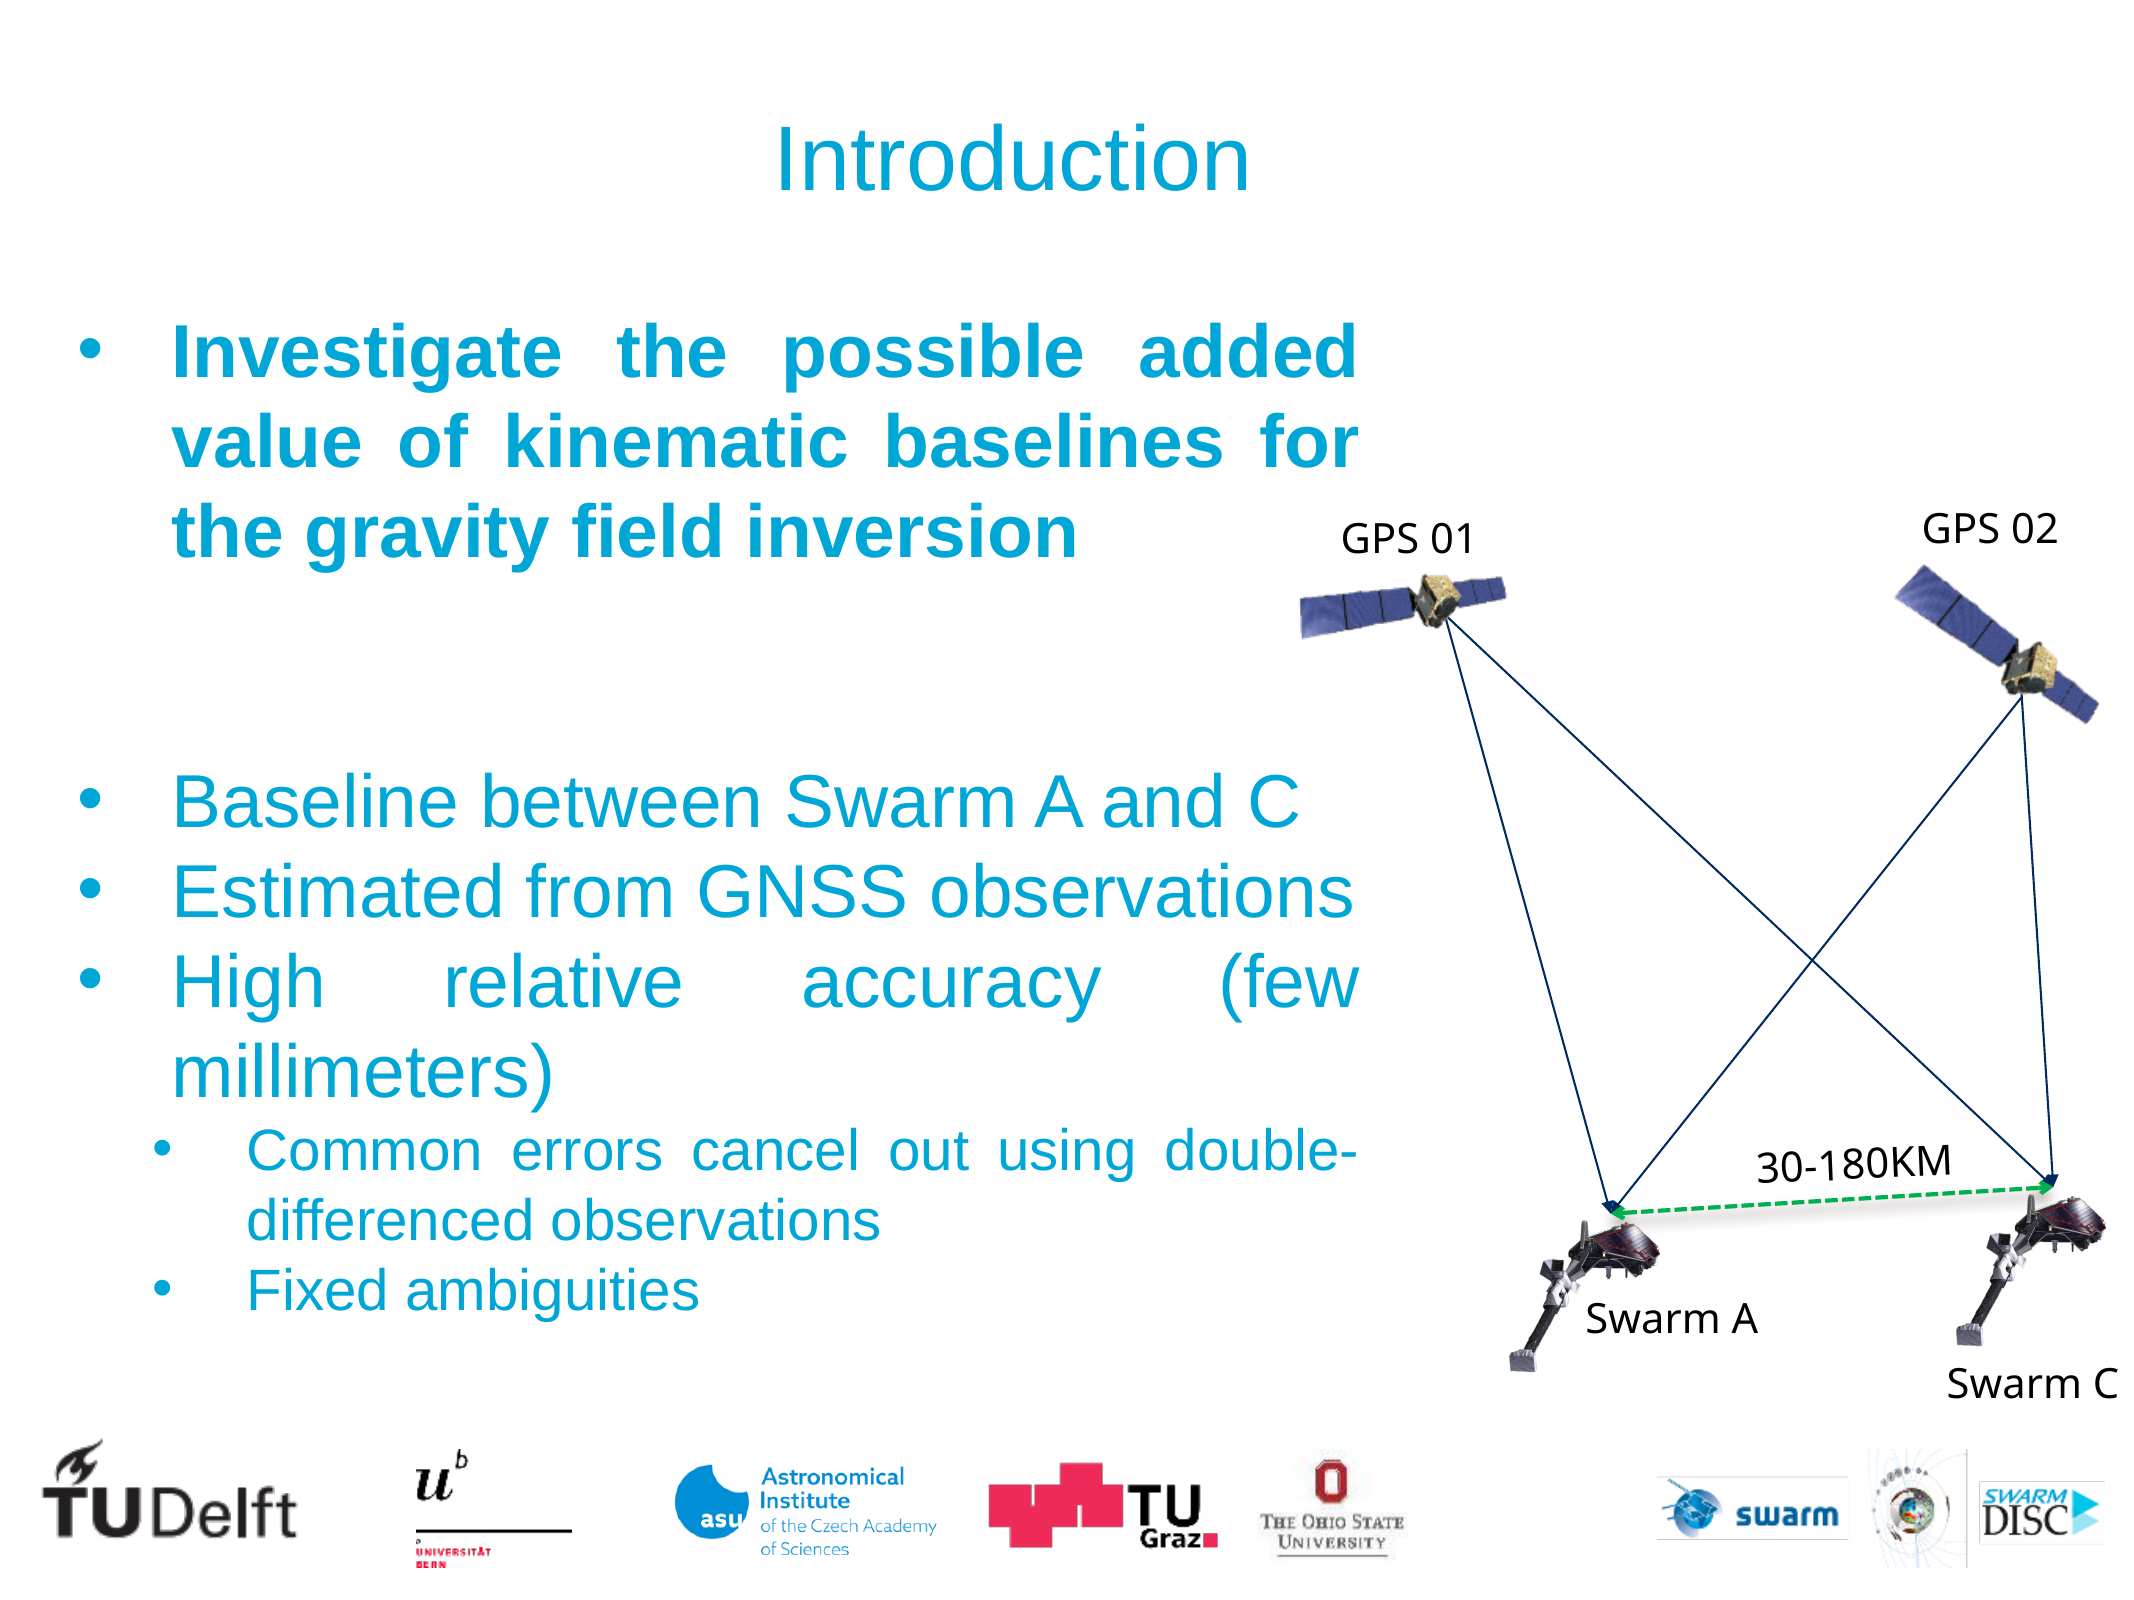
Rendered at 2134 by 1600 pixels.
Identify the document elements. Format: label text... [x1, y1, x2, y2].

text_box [1505, 1213, 1788, 1375]
text_box Investigate the possible added value of kinematic baselines for the gravity field inversion Baseline between Swarm A and C Estimated from GNSS observations High relative accuracy (few millimeters) Common errors cancel out using double-differenced observations Fixed ambiguities [62, 294, 1376, 1330]
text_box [1931, 1187, 2134, 1416]
text_box Introduction [192, 91, 1835, 295]
picture [2055, 701, 2113, 761]
picture [983, 1449, 1446, 1568]
picture [1657, 1449, 2105, 1568]
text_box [1610, 1129, 2054, 1214]
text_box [1444, 614, 2054, 1214]
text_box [1881, 494, 2134, 691]
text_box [1296, 504, 1512, 643]
picture [665, 1449, 945, 1568]
picture [416, 1449, 572, 1568]
